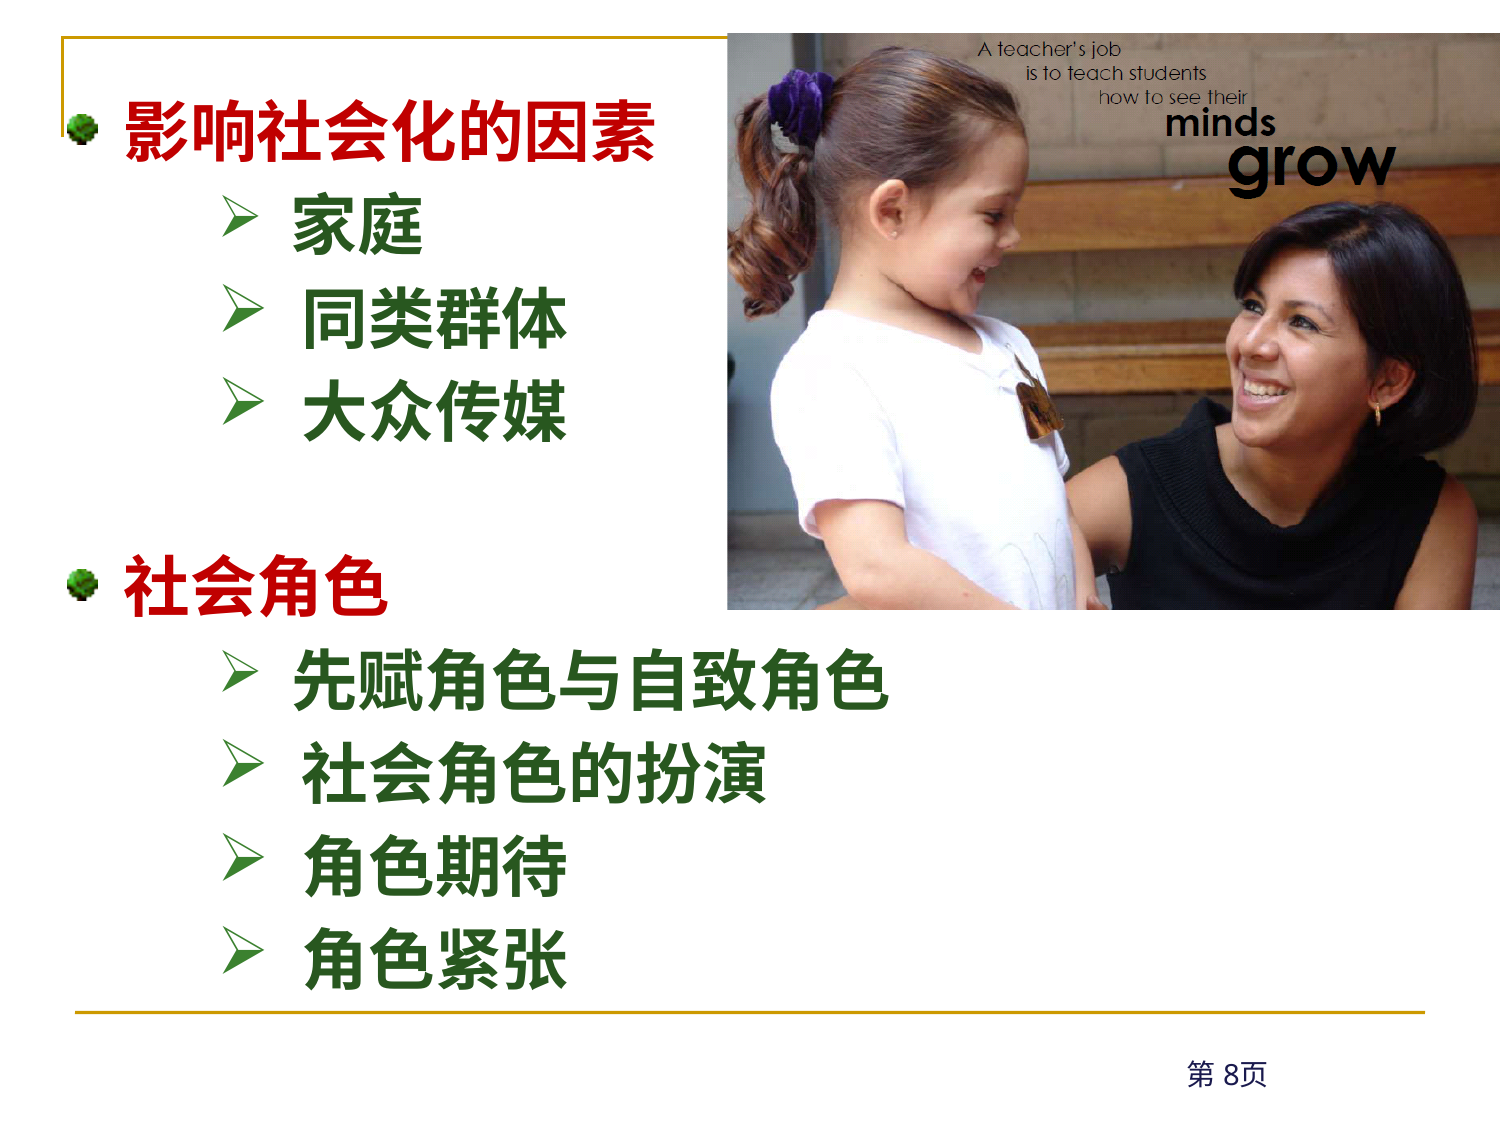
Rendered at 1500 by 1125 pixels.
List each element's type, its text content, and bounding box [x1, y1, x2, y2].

picture [726, 32, 1500, 610]
list 影响社会化的因素 家庭 同类群体 大众传媒 社会角色 先赋角色与自致角色 社会角色的扮演 角色期待 角色紧张 [52, 66, 1403, 941]
picture [67, 569, 98, 601]
picture [67, 114, 98, 145]
text_box 第页 [1171, 1048, 1485, 1124]
